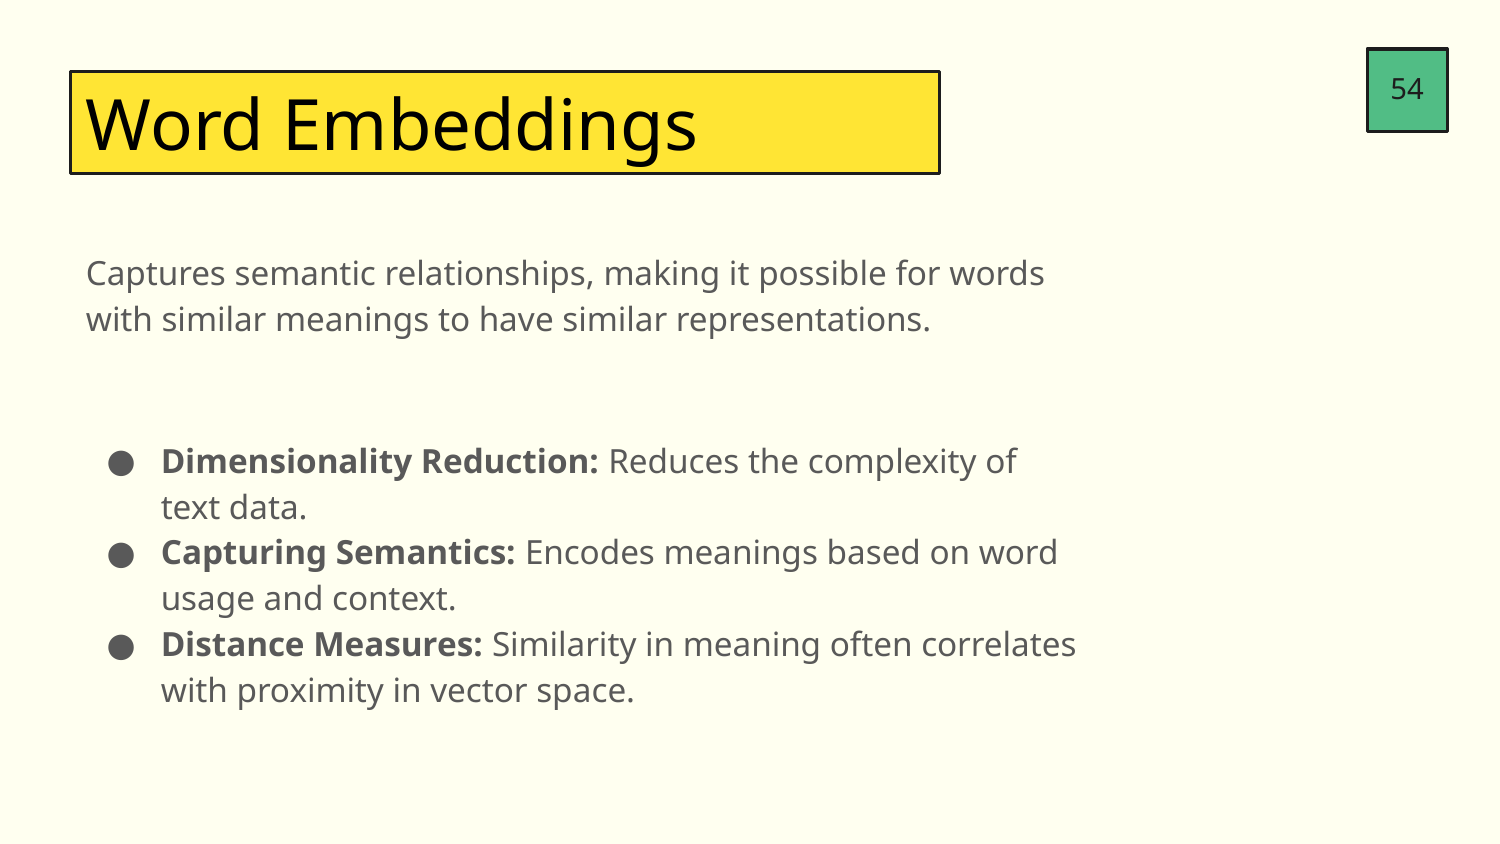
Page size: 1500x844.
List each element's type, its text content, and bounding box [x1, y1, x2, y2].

text_box Word Embeddings [70, 71, 940, 174]
slide_number 54 [1367, 49, 1448, 132]
text_box Captures semantic relationships, making it possible for words with similar meanings to have similar representations. Dimensionality Reduction: Reduces the complexity of text data. Capturing Semantics: Encodes meanings based on word usage and context. Distance Measures: Similarity in meaning often correlates with proximity in vector space. [70, 231, 1097, 725]
